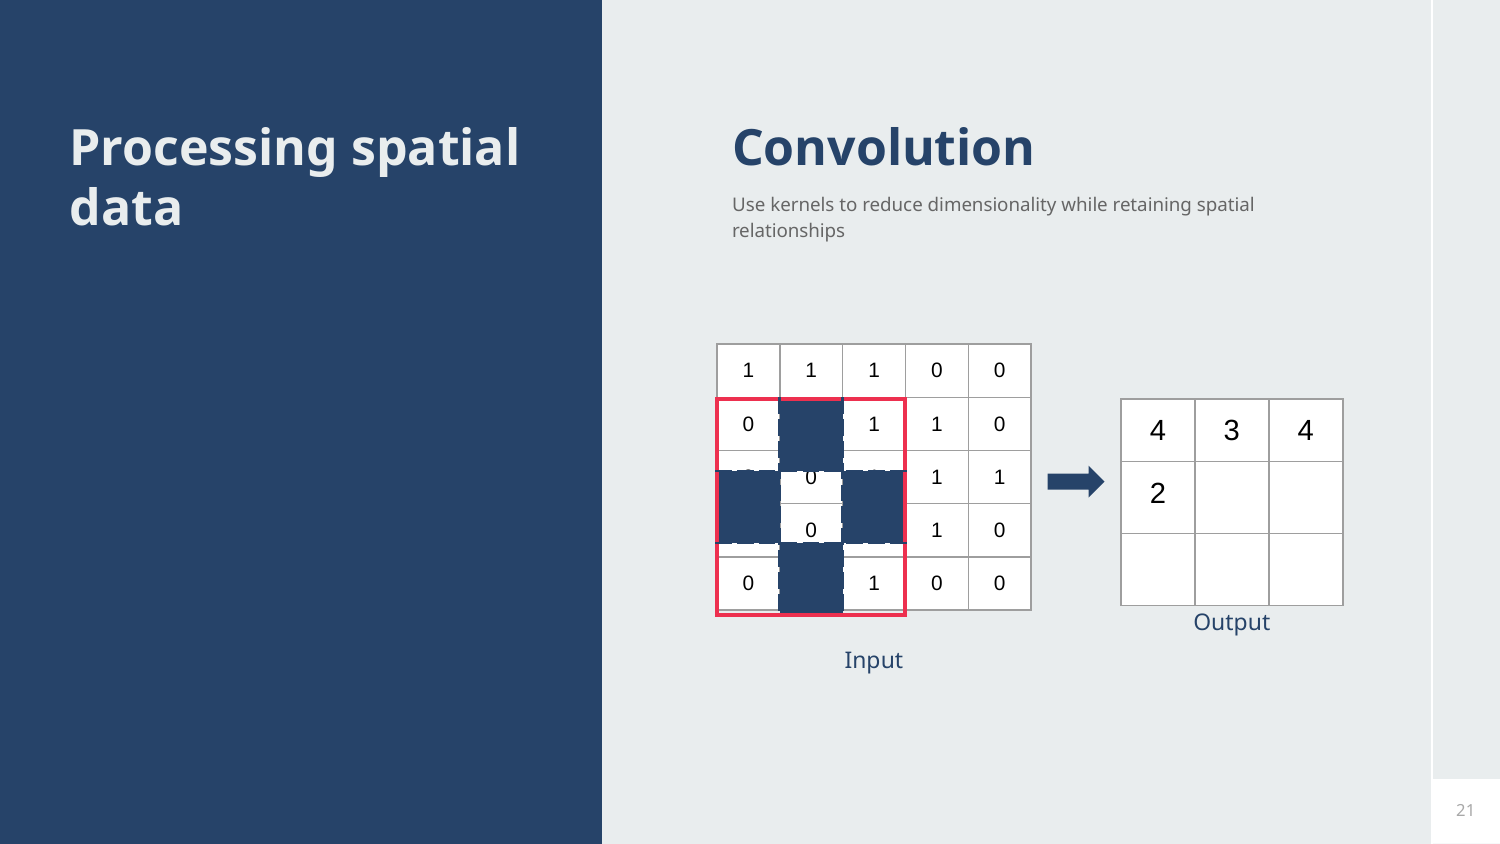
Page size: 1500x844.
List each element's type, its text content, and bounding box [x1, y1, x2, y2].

table_header 4 [1122, 400, 1194, 461]
table_header [780, 401, 843, 471]
title Convolution [717, 99, 1367, 194]
table_cell 1 [969, 451, 1030, 503]
table_header 1 [781, 345, 842, 397]
table_cell [780, 471, 843, 543]
table_header 3 [1196, 400, 1268, 461]
text_box [1047, 465, 1105, 498]
table_cell 1 [907, 398, 968, 450]
table_cell [780, 543, 843, 613]
slide_number ‹#› [1400, 779, 1491, 844]
table_header 1 [843, 345, 905, 397]
table_header [843, 401, 903, 471]
table_header 0 [969, 345, 1030, 397]
table_header 4 [1270, 400, 1342, 461]
table_cell [1196, 534, 1268, 588]
table_cell [843, 471, 903, 543]
table_cell [719, 543, 780, 613]
subtitle Output [1120, 588, 1344, 644]
table_cell 0 [969, 398, 1030, 450]
table_cell 0 [907, 558, 968, 609]
table_cell [1122, 534, 1194, 588]
table_cell [843, 543, 903, 613]
subtitle Input [717, 626, 1032, 682]
table_cell 0 [969, 558, 1030, 609]
list Use kernels to reduce dimensionality while retaining spatial relationships [717, 194, 1313, 256]
table_cell [719, 471, 780, 543]
table_cell [1196, 462, 1268, 533]
table_header 1 [718, 345, 779, 397]
table_header [719, 401, 780, 471]
table_cell [1270, 462, 1342, 533]
table_cell 0 [969, 504, 1030, 556]
title Processing spatial data [54, 99, 582, 703]
table_cell 2 [1122, 462, 1194, 533]
table_header 0 [906, 345, 968, 397]
table_cell 1 [907, 451, 968, 503]
table_cell [1270, 534, 1342, 588]
table_cell 1 [907, 504, 968, 556]
